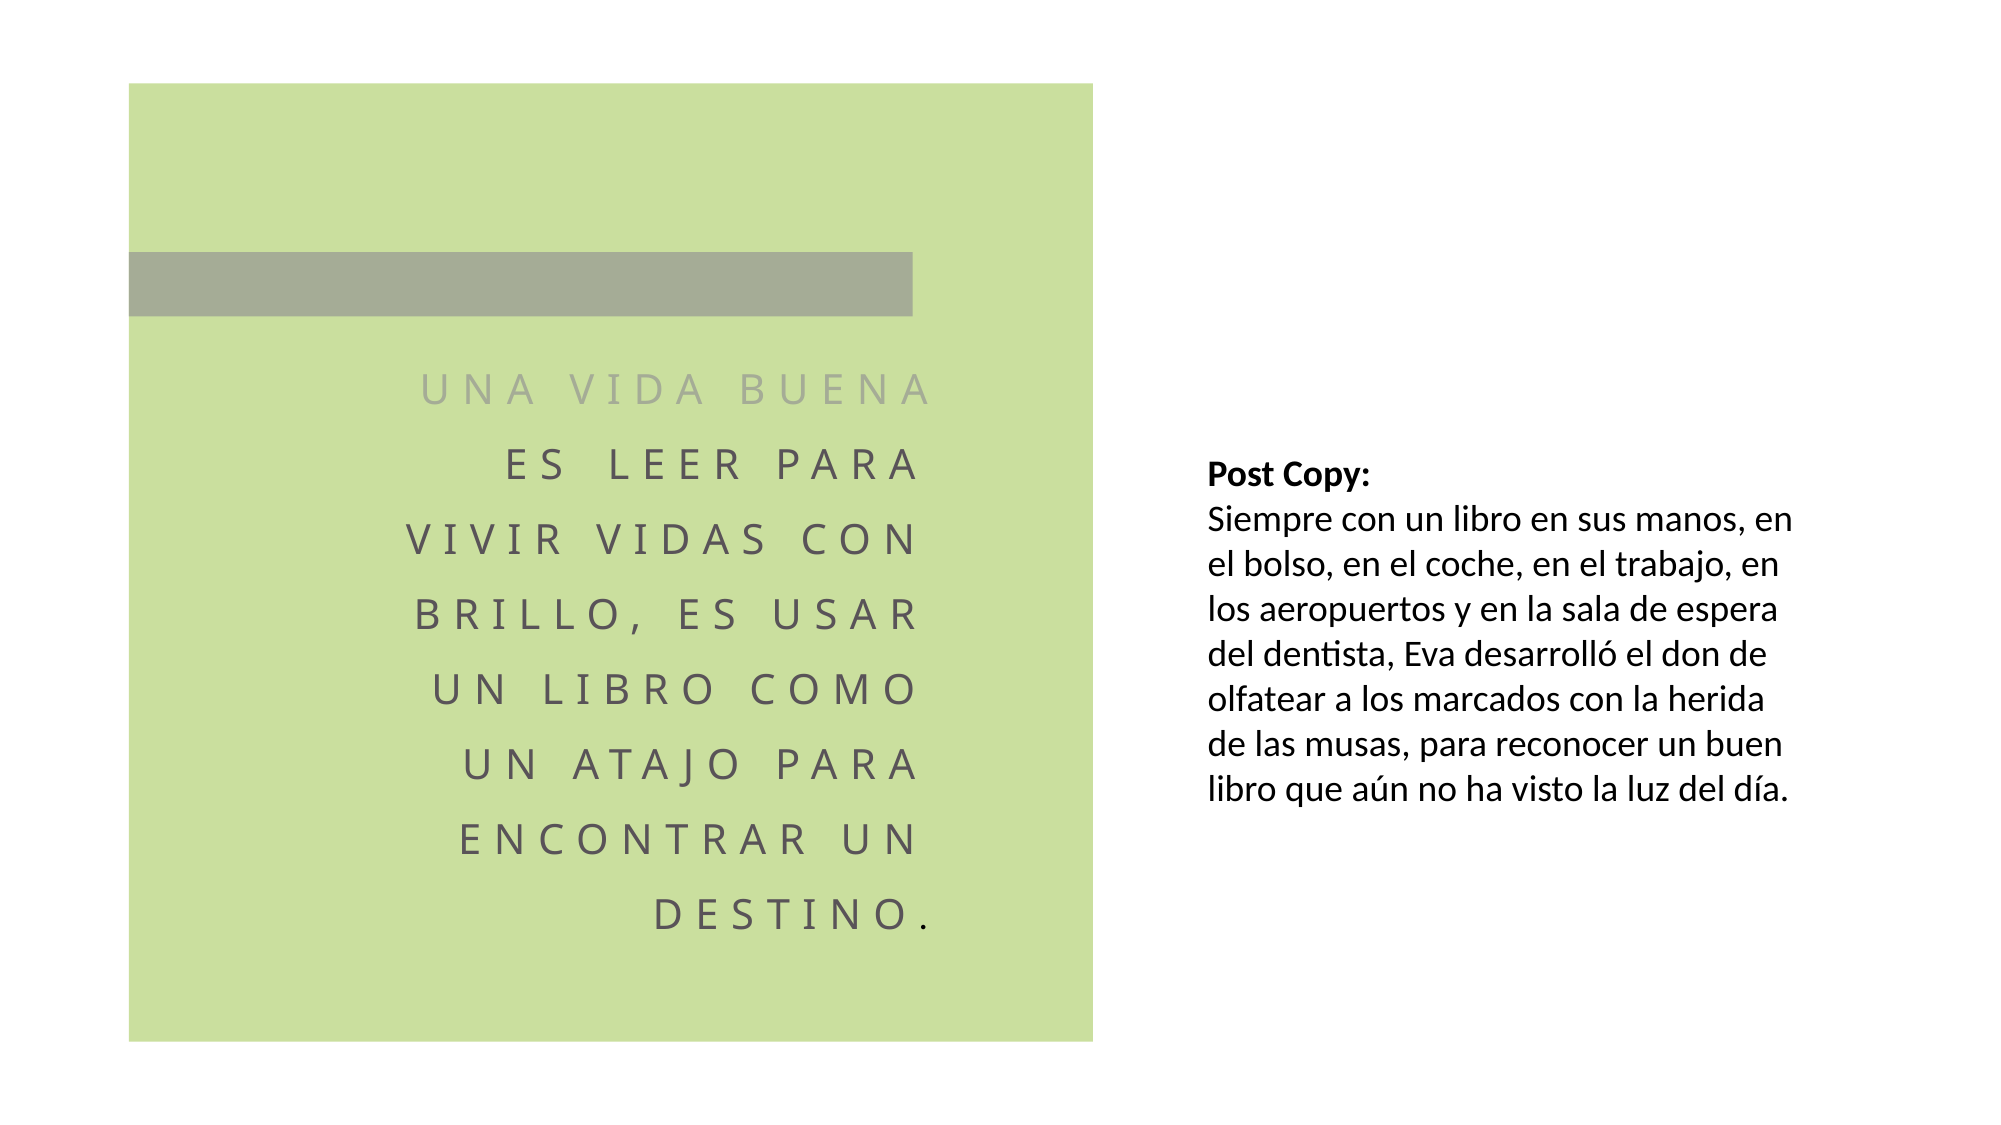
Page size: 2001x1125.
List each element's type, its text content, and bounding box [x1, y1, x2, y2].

text_box [128, 251, 914, 317]
text_box [128, 82, 1094, 1043]
text_box UNA VIDA BUENA ES LEER PARA VIVIR VIDAS CON BRILLO, ES USAR UN LIBRO COMO UN ATAJO PARA ENCONTRAR UN DESTINO. [344, 330, 943, 945]
text_box Post Copy: Siempre con un libro en sus manos, en el bolso, en el coche, en el trabajo, en los aeropuertos y en la sala de espera del dentista, Eva desarrolló el don de olfatear a los marcados con la herida de las musas, para reconocer un buen libro que aún no ha visto la luz del día. [1192, 441, 1827, 816]
